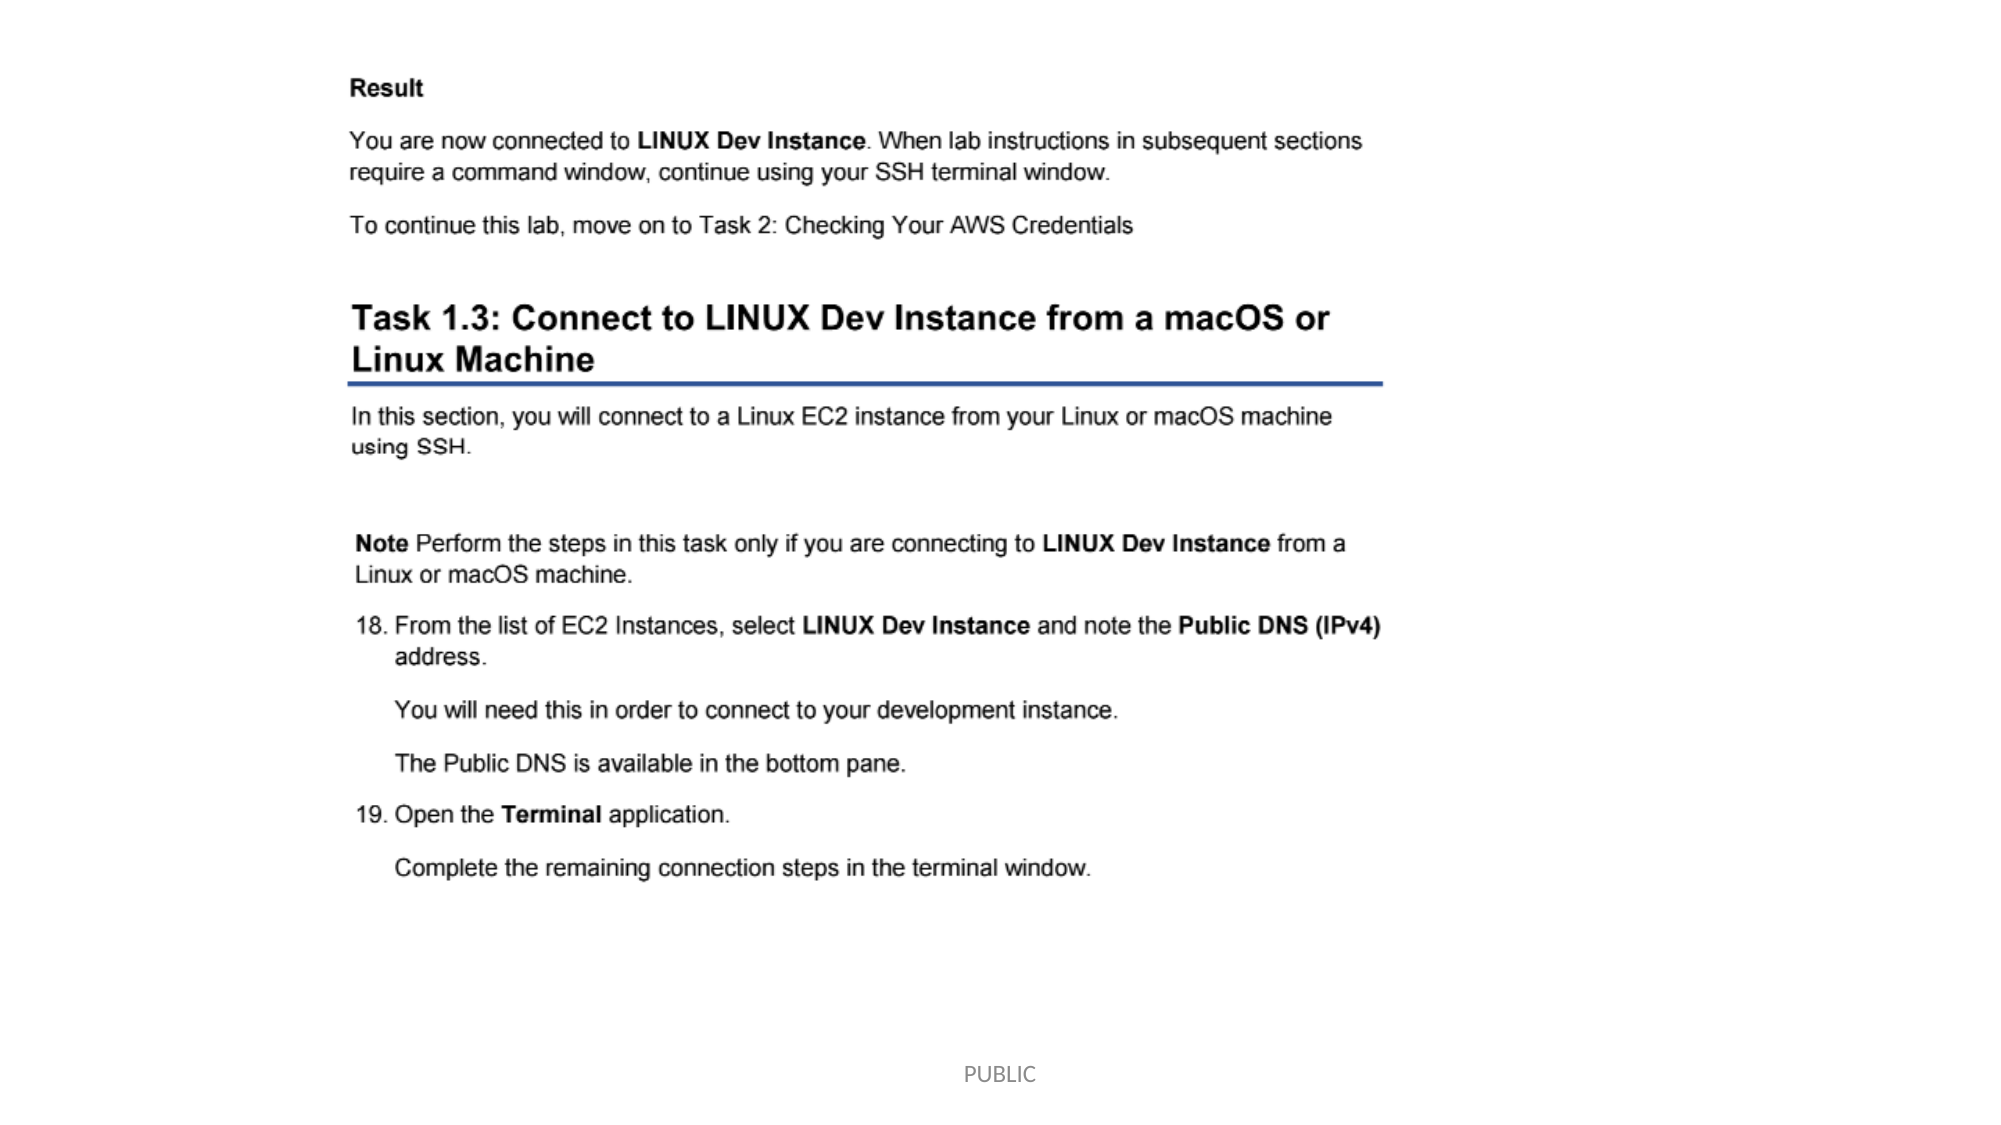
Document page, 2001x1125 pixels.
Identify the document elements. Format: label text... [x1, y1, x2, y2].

picture [340, 289, 1391, 479]
picture [340, 69, 1372, 260]
footer PUBLIC [662, 1042, 1338, 1103]
picture [333, 522, 1398, 898]
